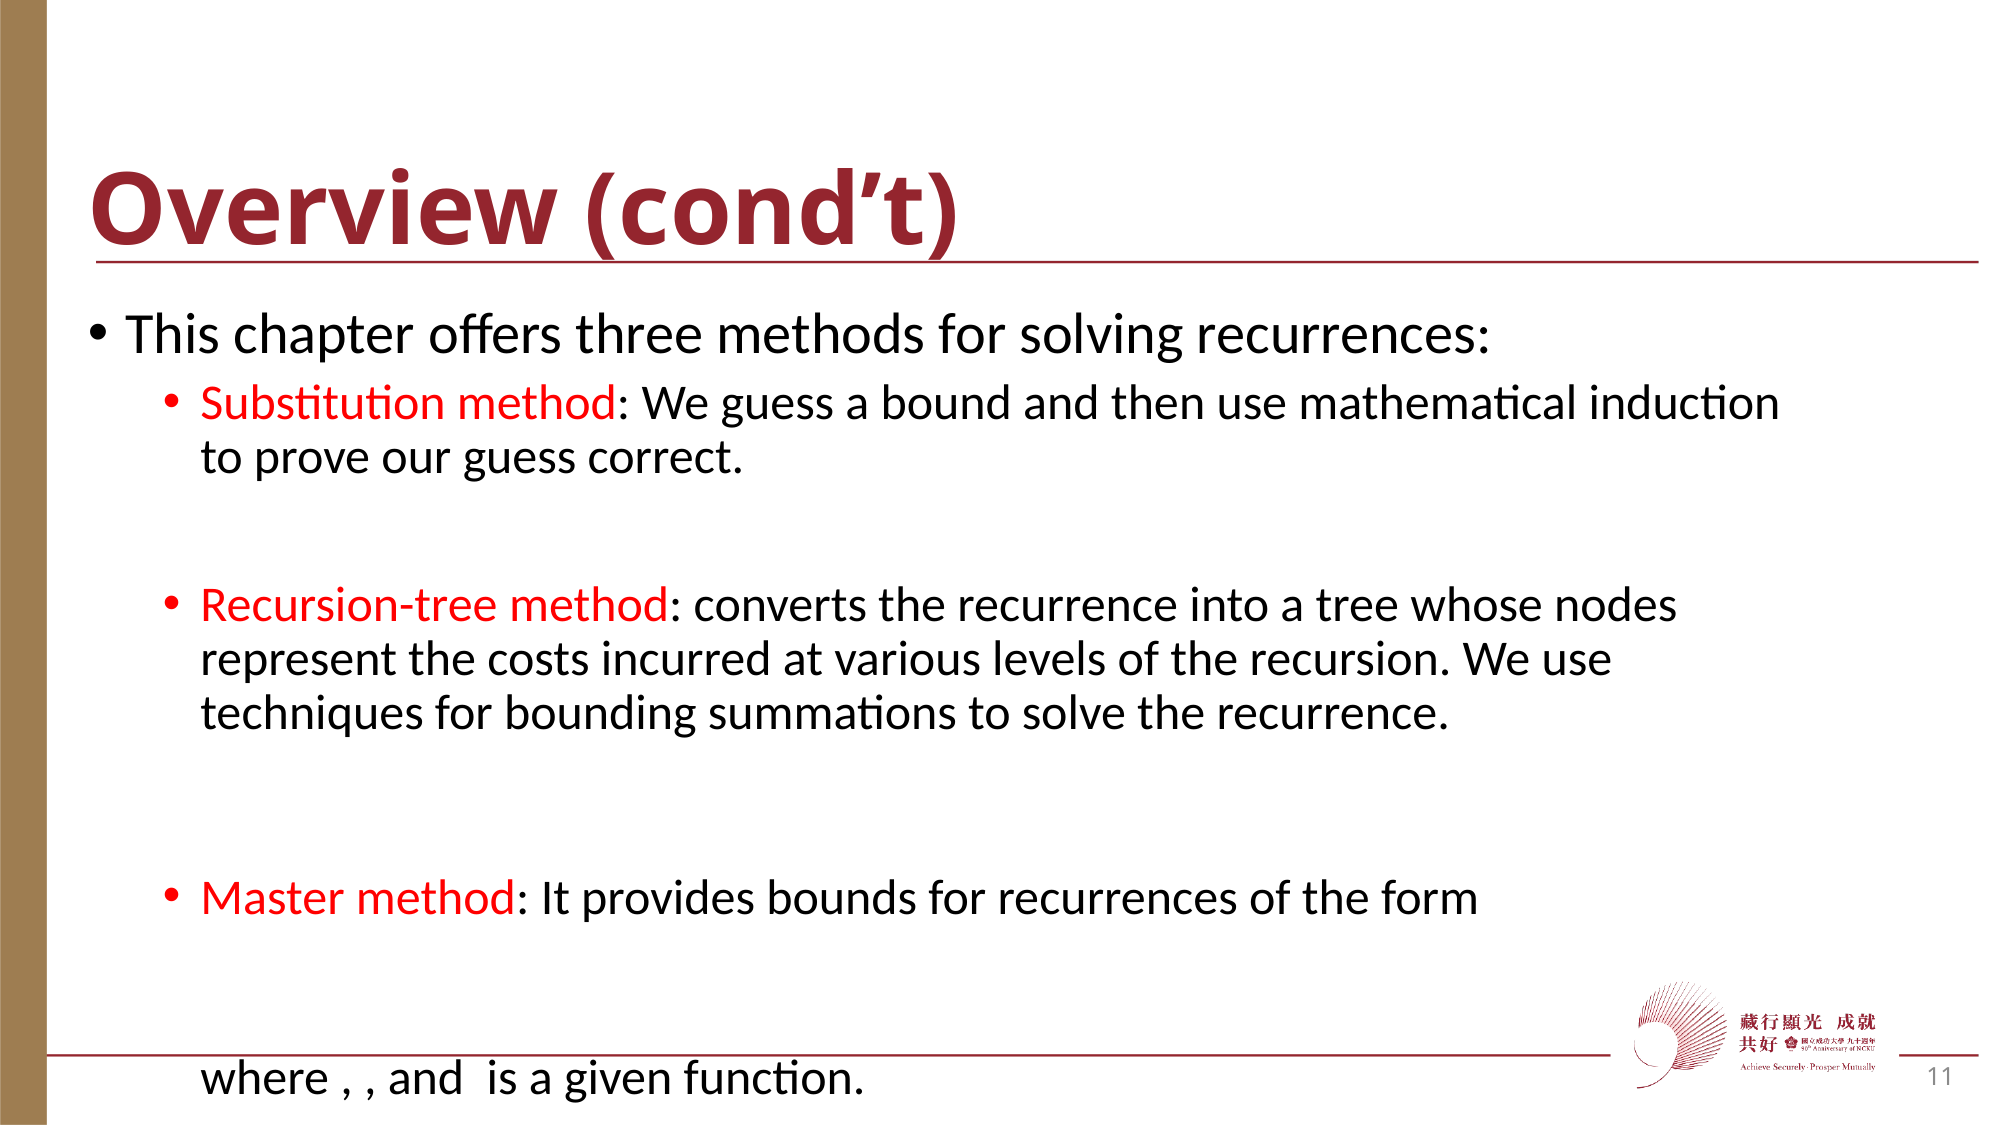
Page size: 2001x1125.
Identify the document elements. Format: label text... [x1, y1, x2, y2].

slide_number 11 [1880, 1047, 1970, 1108]
title Overview (cond’t) [72, 131, 1827, 274]
picture [0, 0, 2000, 1125]
